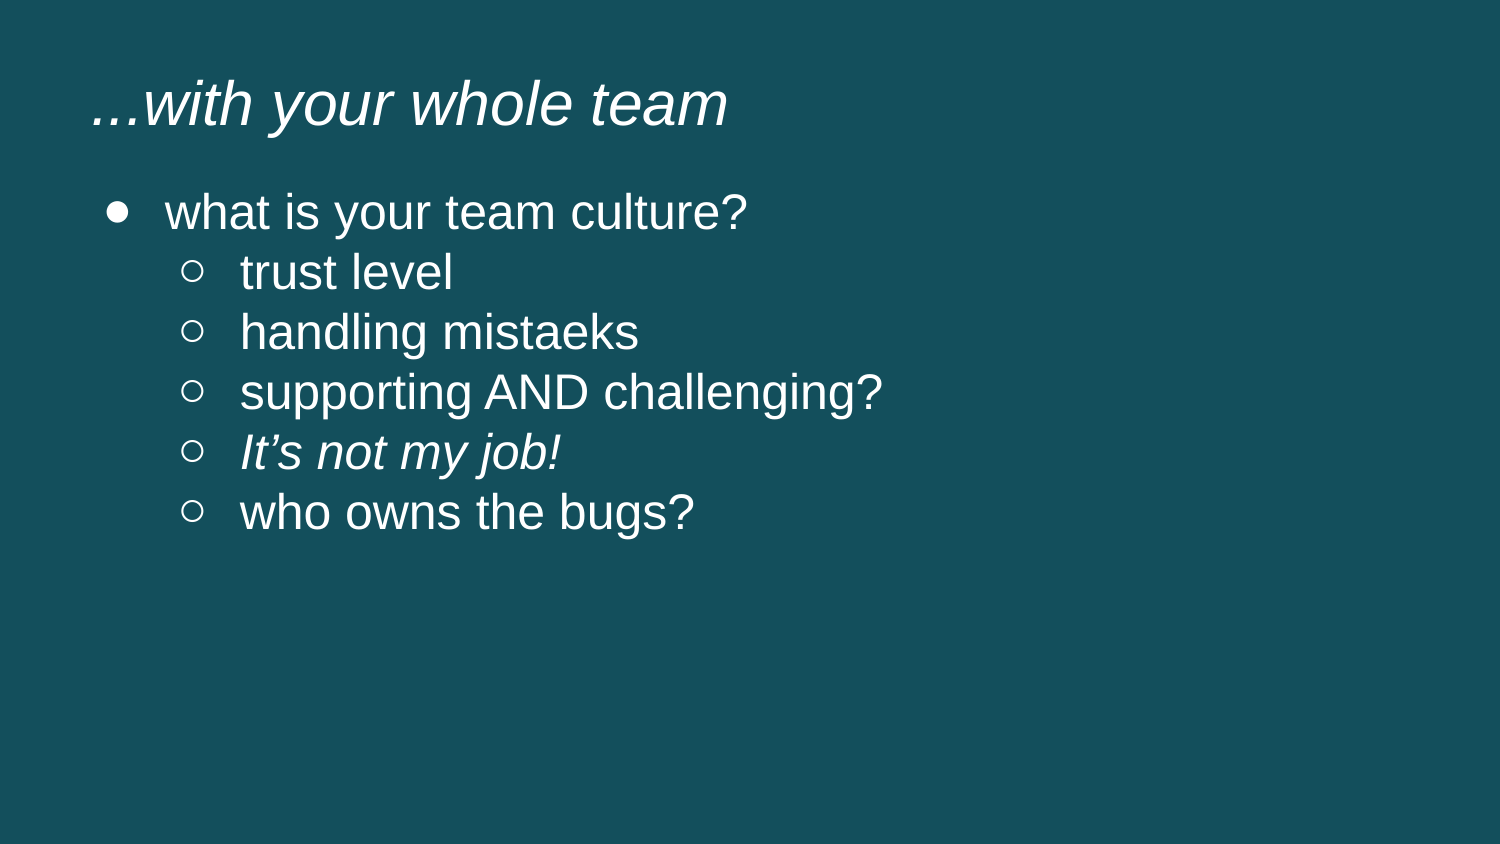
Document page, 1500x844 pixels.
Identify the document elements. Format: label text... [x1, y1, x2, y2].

text_box ...with your whole team [76, 47, 1406, 147]
text_box what is your team culture? trust level handling mistaeks supporting AND challenging? It’s not my job! who owns the bugs? [74, 164, 1426, 795]
